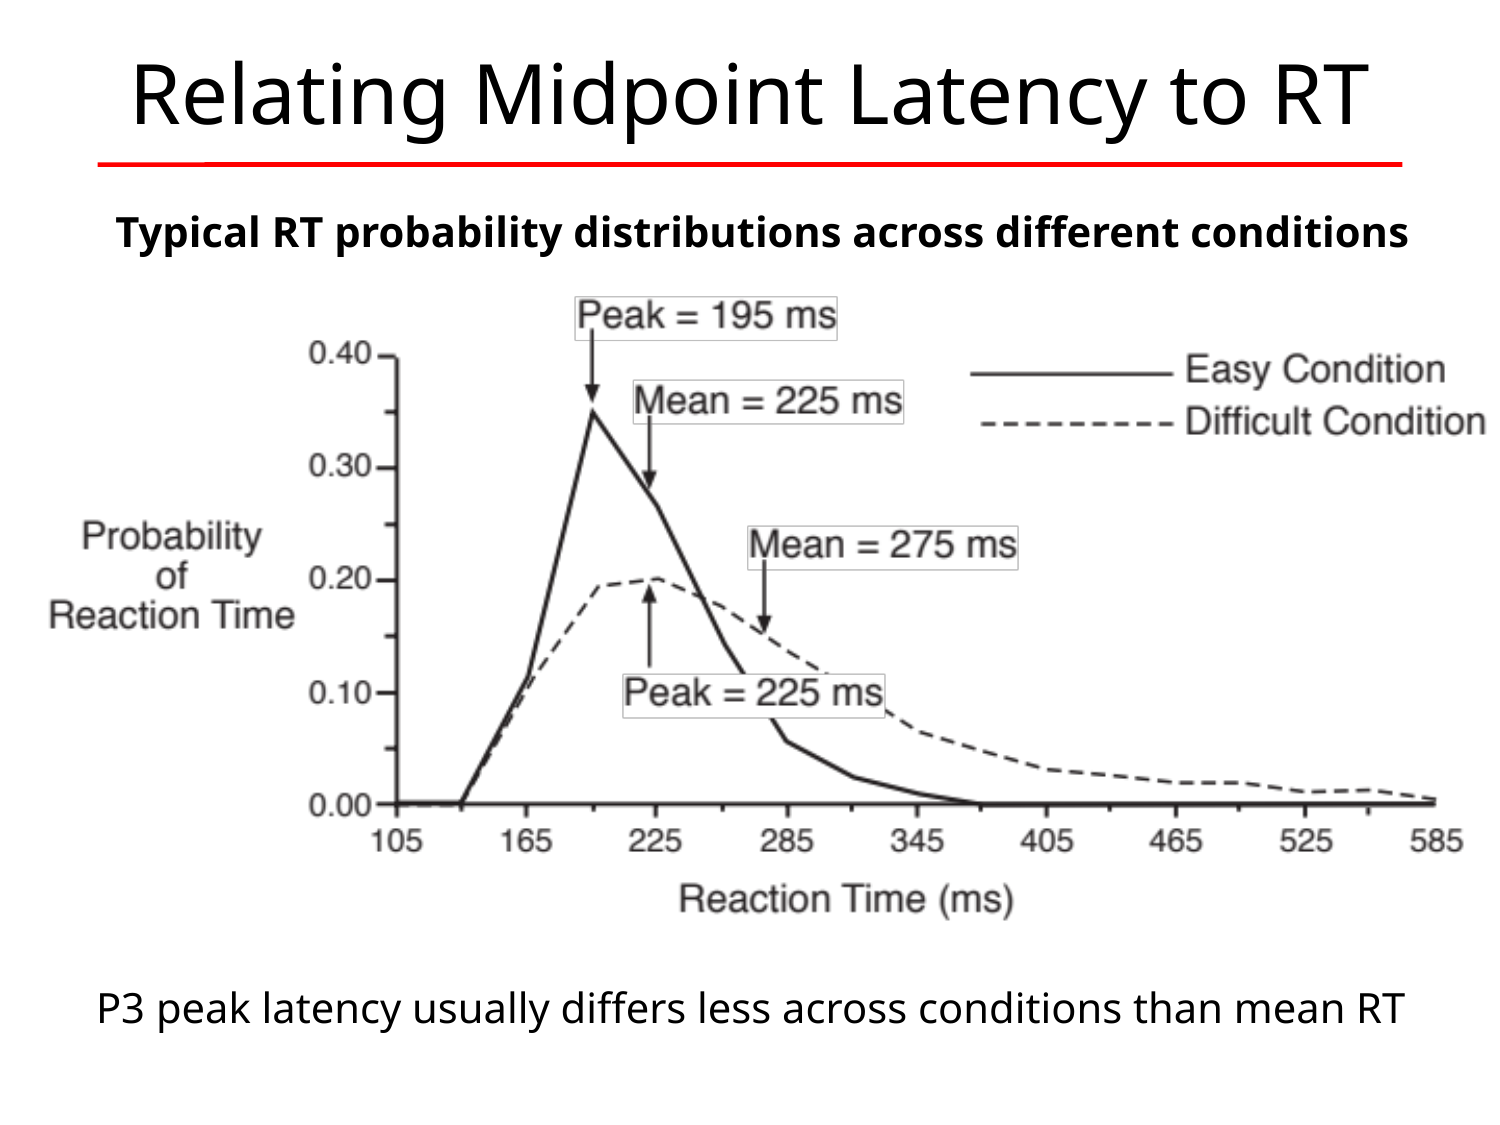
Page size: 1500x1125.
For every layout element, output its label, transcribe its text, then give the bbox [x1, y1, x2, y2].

text_box P3 peak latency usually differs less across conditions than mean RT [39, 974, 1463, 1040]
picture [39, 290, 1494, 922]
text_box Typical RT probability distributions across different conditions [99, 198, 1425, 263]
title Relating Midpoint Latency to RT [74, 0, 1426, 186]
